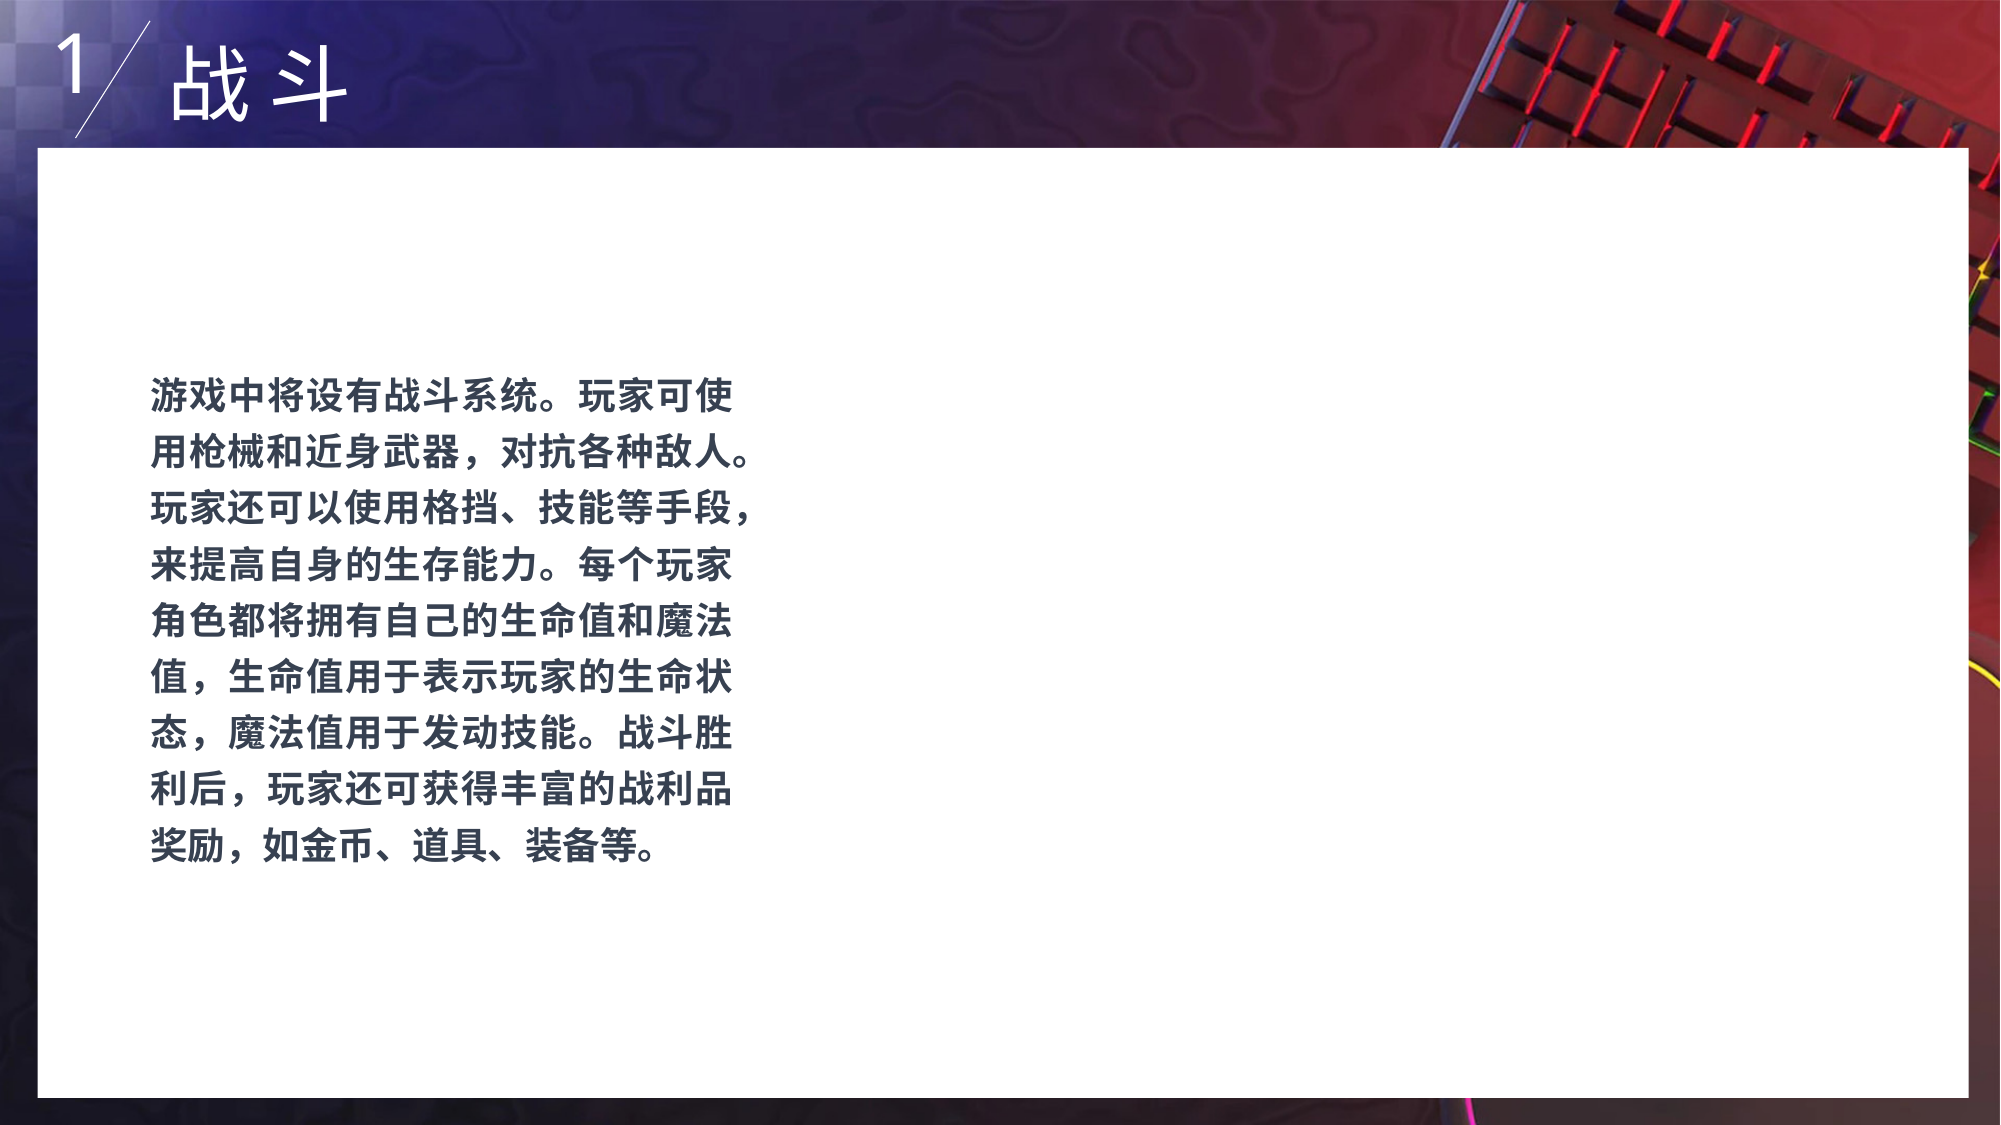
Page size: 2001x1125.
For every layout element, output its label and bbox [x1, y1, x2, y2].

picture [0, 0, 2000, 1125]
text_box [75, 20, 150, 139]
